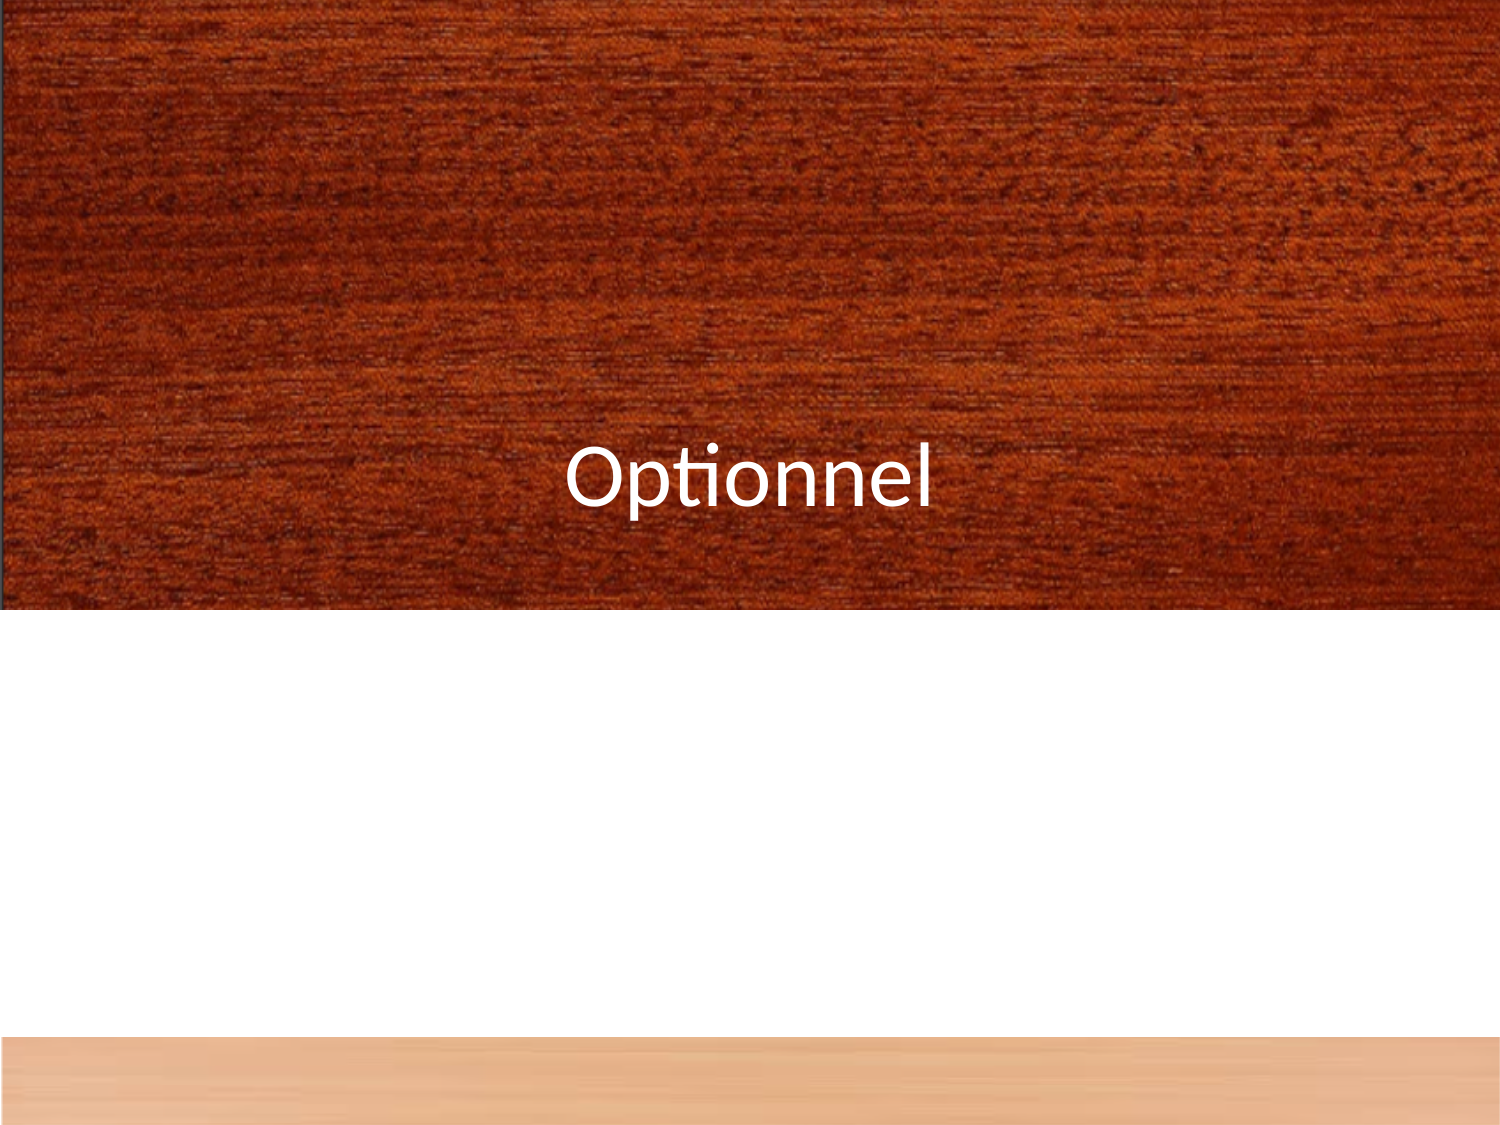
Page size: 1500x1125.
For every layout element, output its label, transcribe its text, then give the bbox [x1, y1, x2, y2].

picture [3, 1037, 1499, 1125]
picture [0, 0, 1500, 610]
title Optionnel [112, 349, 1388, 591]
